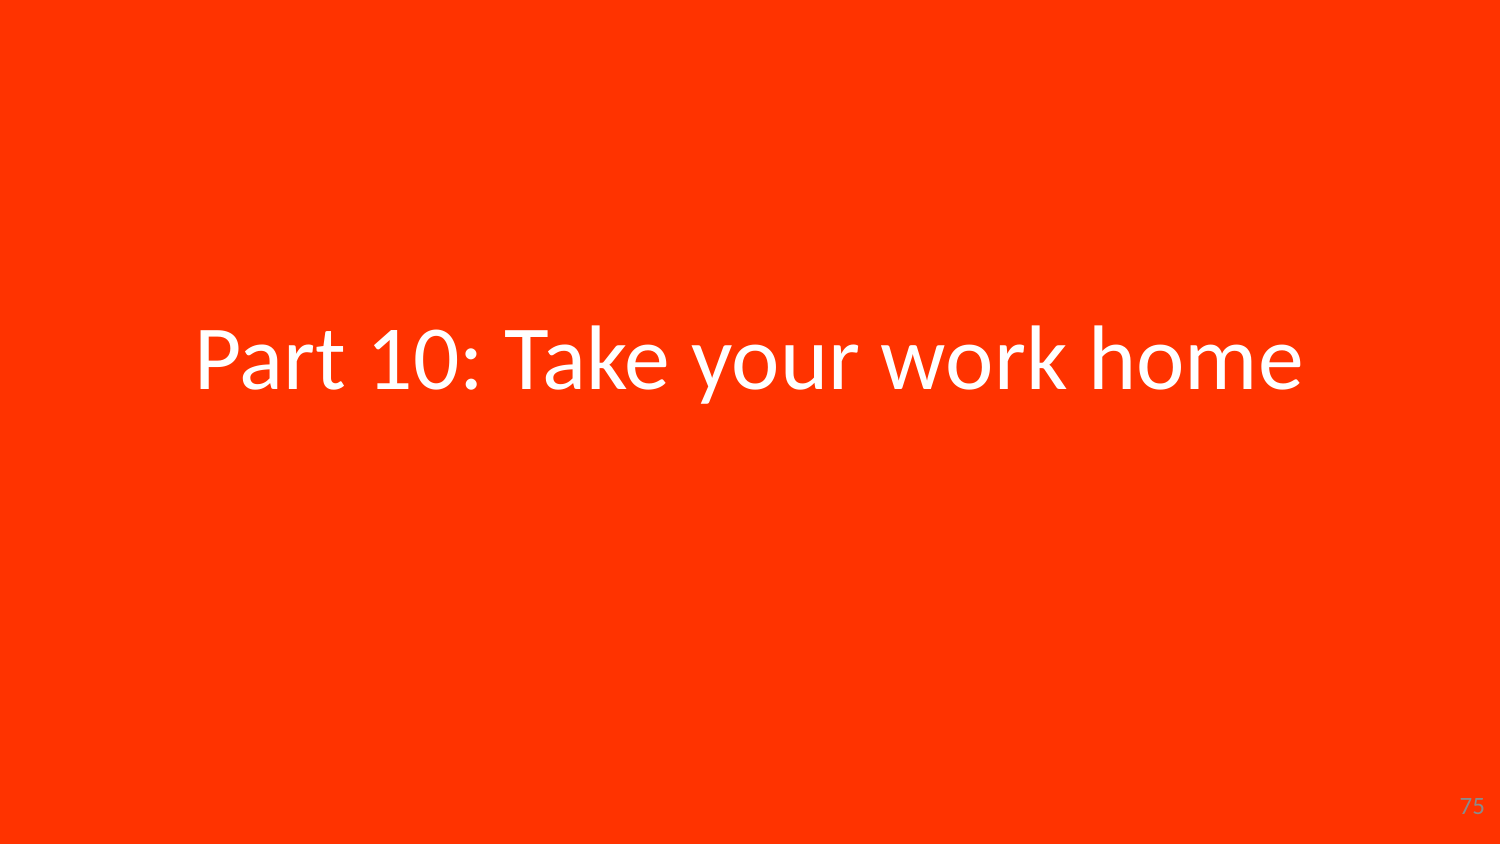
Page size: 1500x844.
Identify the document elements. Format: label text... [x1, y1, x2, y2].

title Part 10: Take your work home [112, 262, 1388, 443]
slide_number 75 [1415, 782, 1500, 828]
